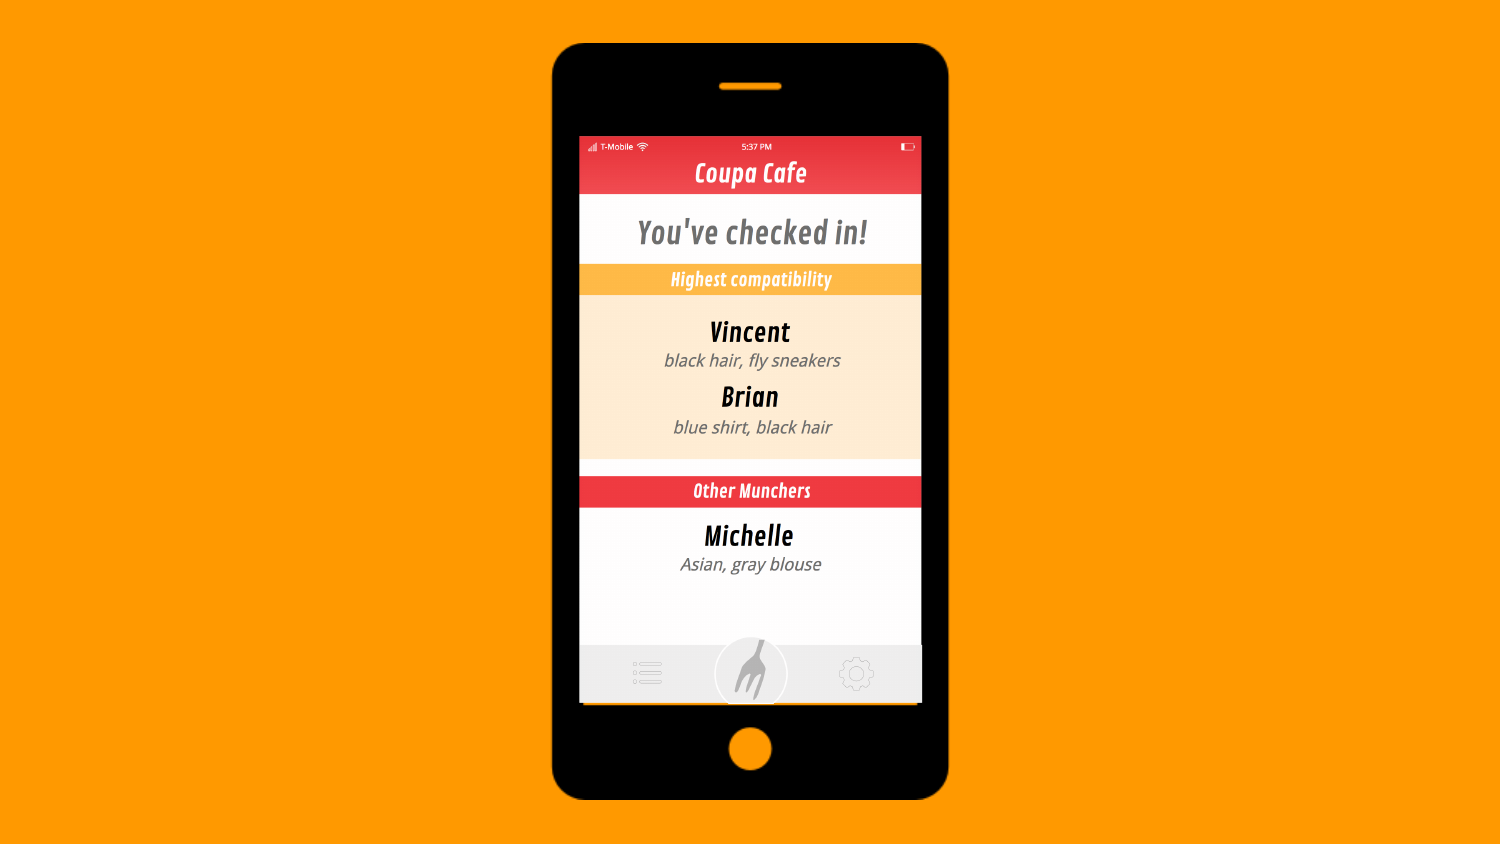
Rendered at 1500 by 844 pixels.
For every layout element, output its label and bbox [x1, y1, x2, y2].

picture [549, 43, 951, 801]
